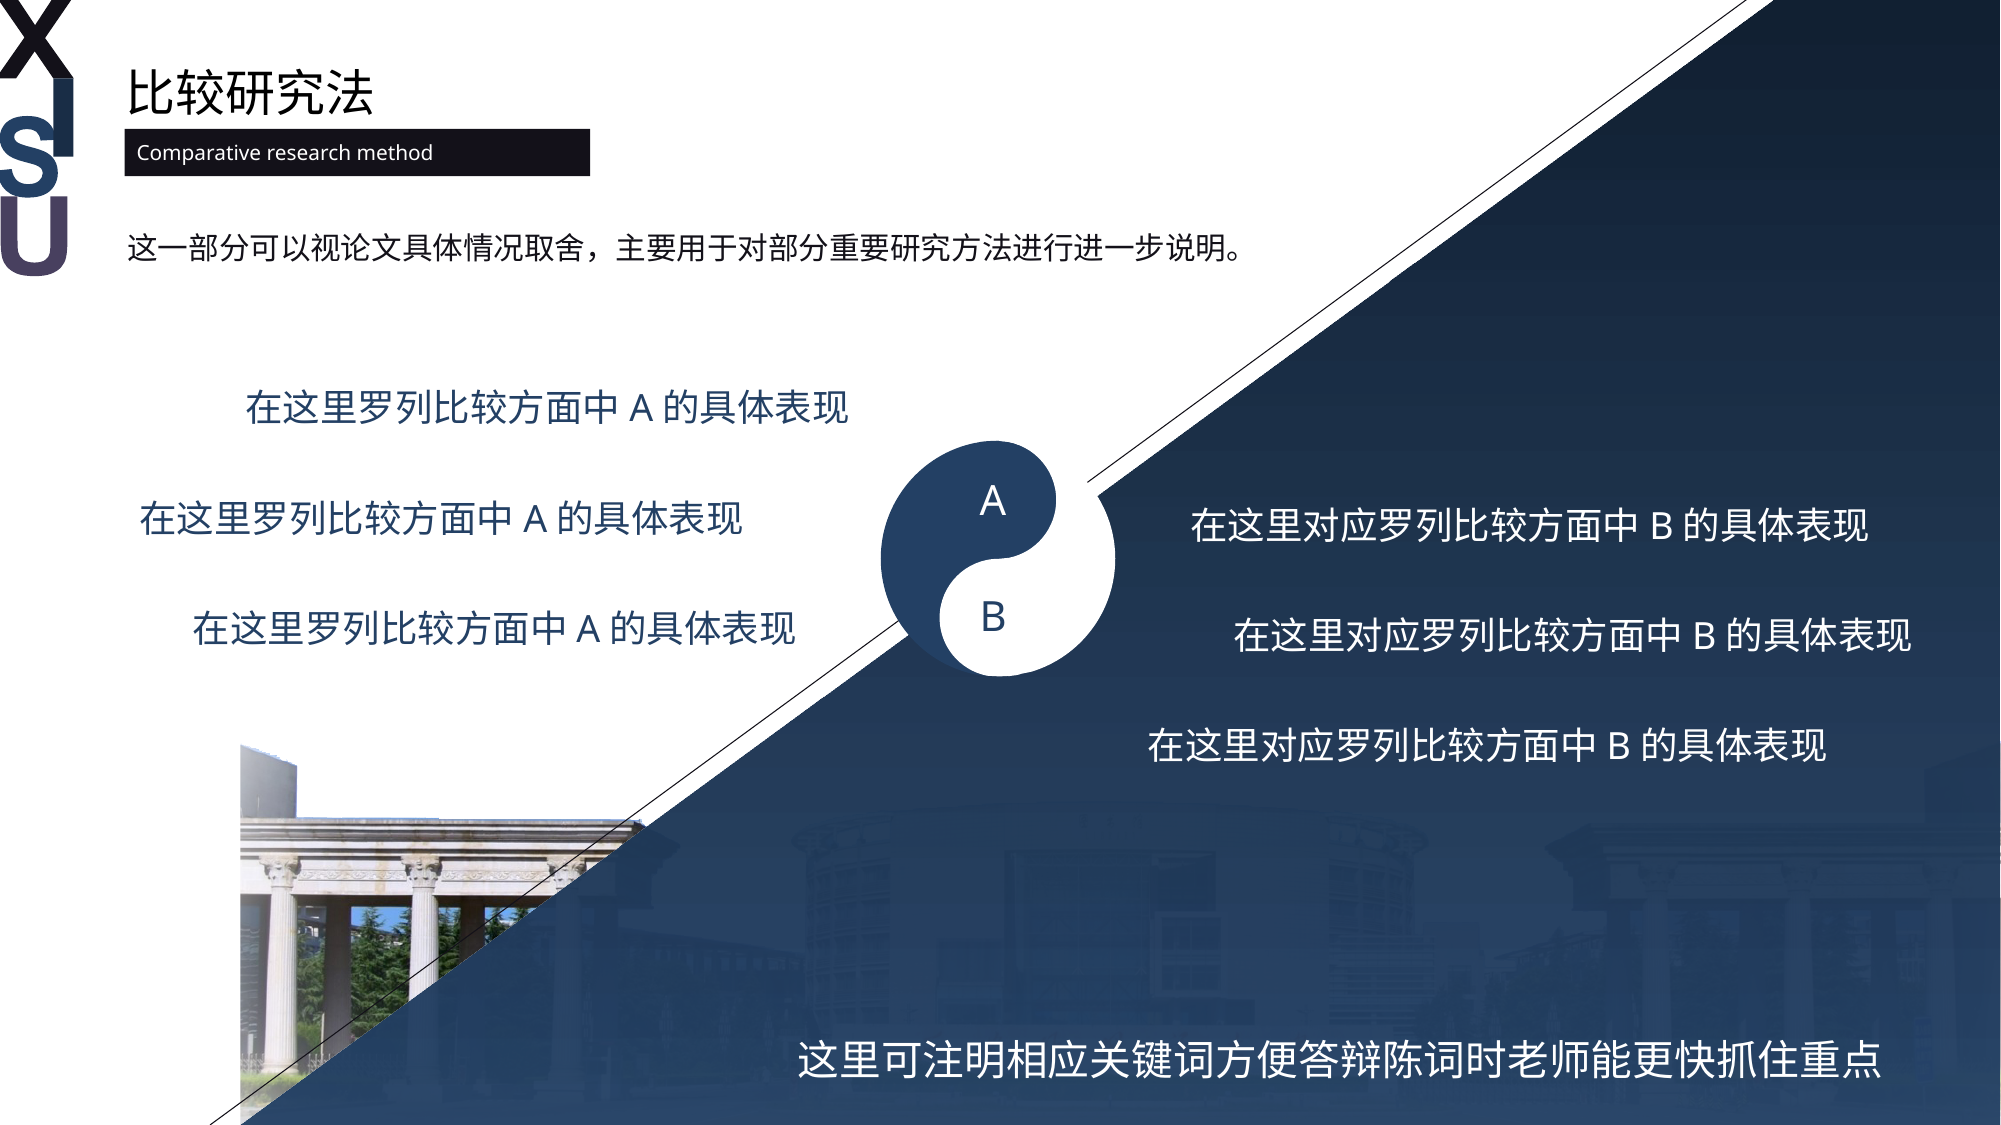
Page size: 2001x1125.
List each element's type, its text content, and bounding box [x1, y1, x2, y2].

text_box 在这里对应罗列比较方面中B的具体表现 [1750, 604, 1935, 665]
text_box Comparative research method [121, 132, 209, 173]
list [1750, 697, 2000, 1125]
text_box 在这里罗列比较方面中A的具体表现 [177, 597, 209, 658]
text_box 在这里罗列比较方面中A的具体表现 [124, 487, 209, 547]
list 这一部分可以视论文具体情况取舍，主要用于对部分重要研究方法进行进一步说明。 [112, 202, 209, 274]
text_box [1750, 0, 2000, 697]
text_box [124, 173, 209, 177]
title 比较研究法 [110, 47, 209, 131]
text_box 在这里对应罗列比较方面中B的具体表现 [1750, 494, 1893, 554]
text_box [209, 0, 1750, 1125]
